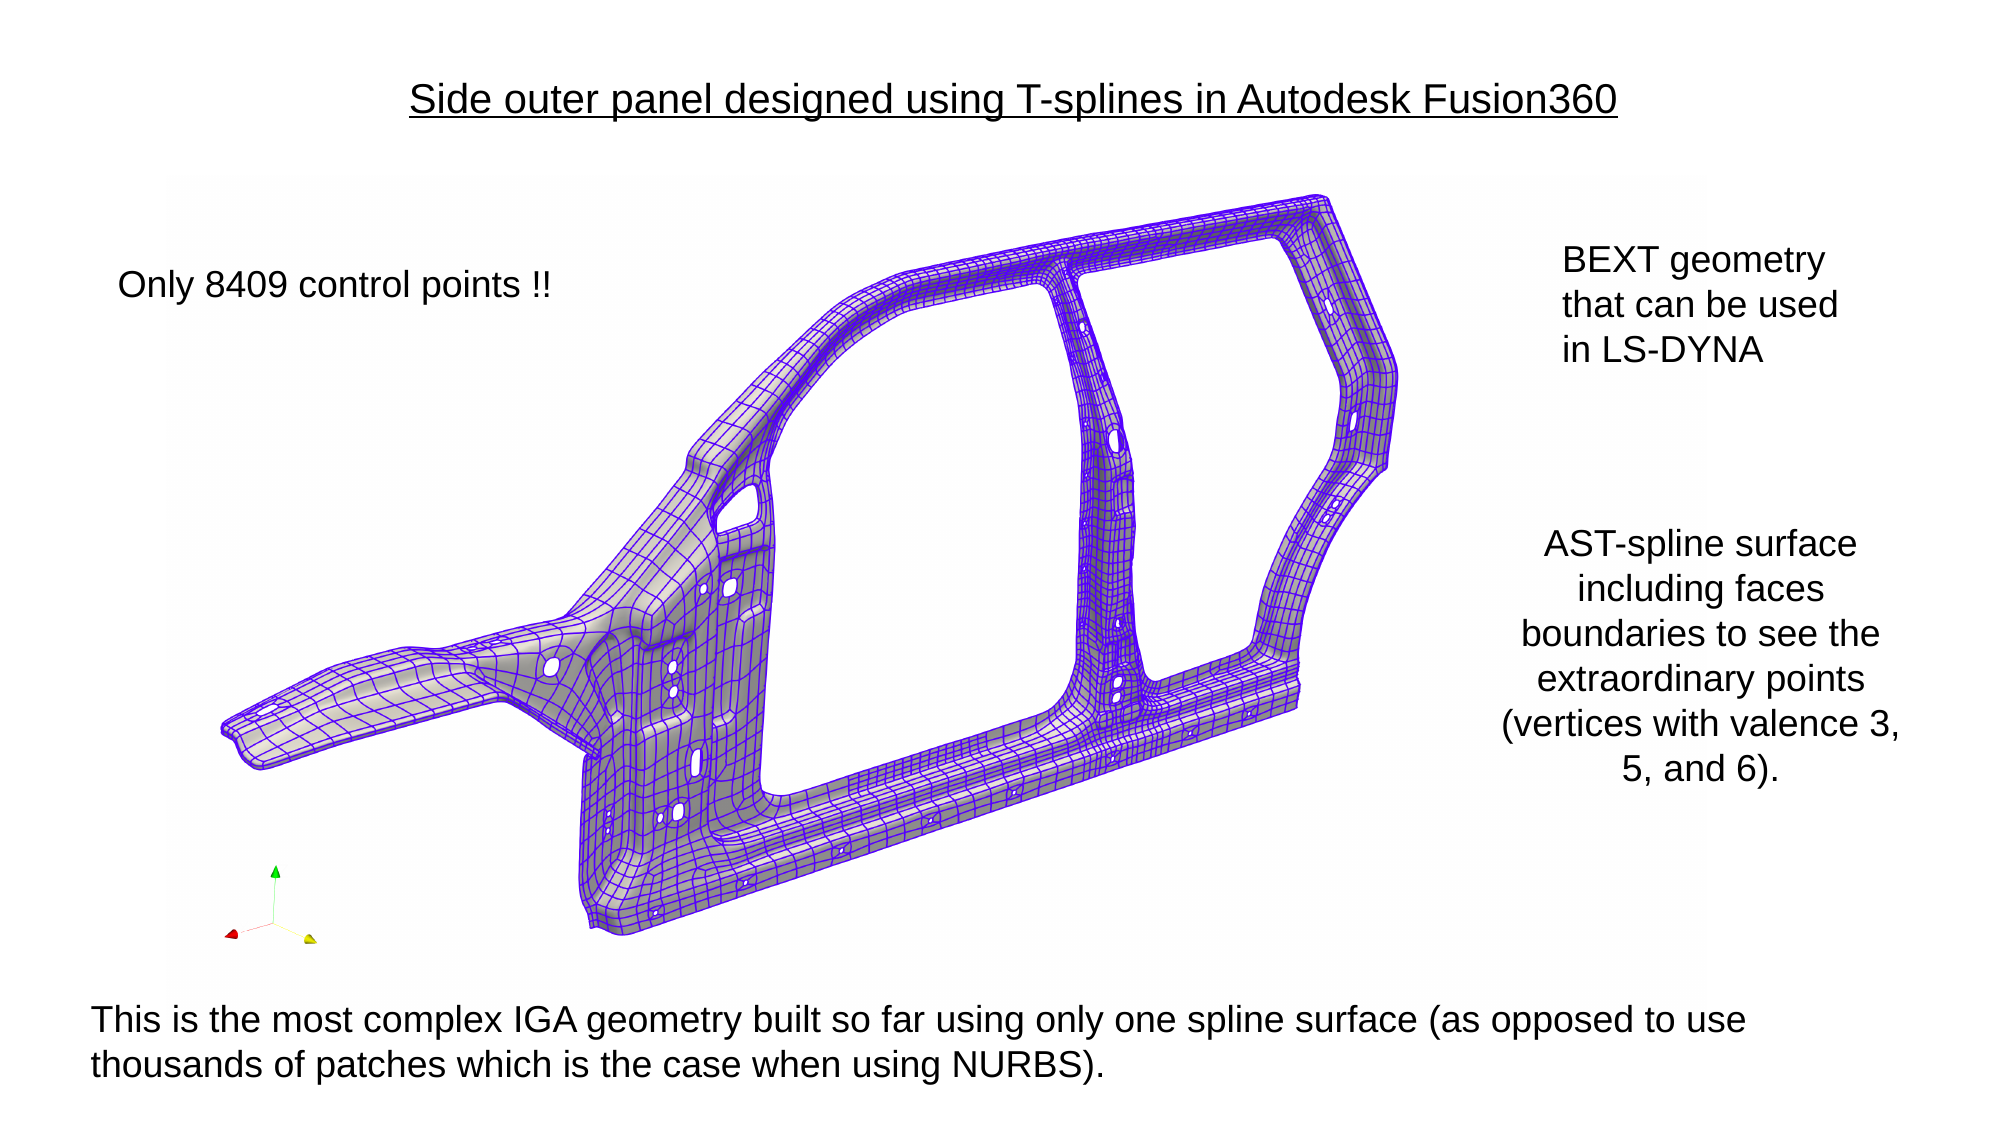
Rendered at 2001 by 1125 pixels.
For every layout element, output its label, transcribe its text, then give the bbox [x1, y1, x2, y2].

text_box Side outer panel designed using T-splines in Autodesk Fusion360 [304, 63, 1723, 129]
text_box AST-spline surface including faces boundaries to see the extraordinary points (vertices with valence 3, 5, and 6). [1707, 511, 1923, 797]
text_box This is the most complex IGA geometry built so far using only one spline surface (as opposed to use thousands of patches which is the case when using NURBS). [75, 987, 1853, 1093]
text_box Only 8409 control points !! [102, 253, 166, 313]
picture [166, 175, 1707, 1030]
text_box BEXT geometry that can be used in LS-DYNA [1707, 227, 1870, 378]
